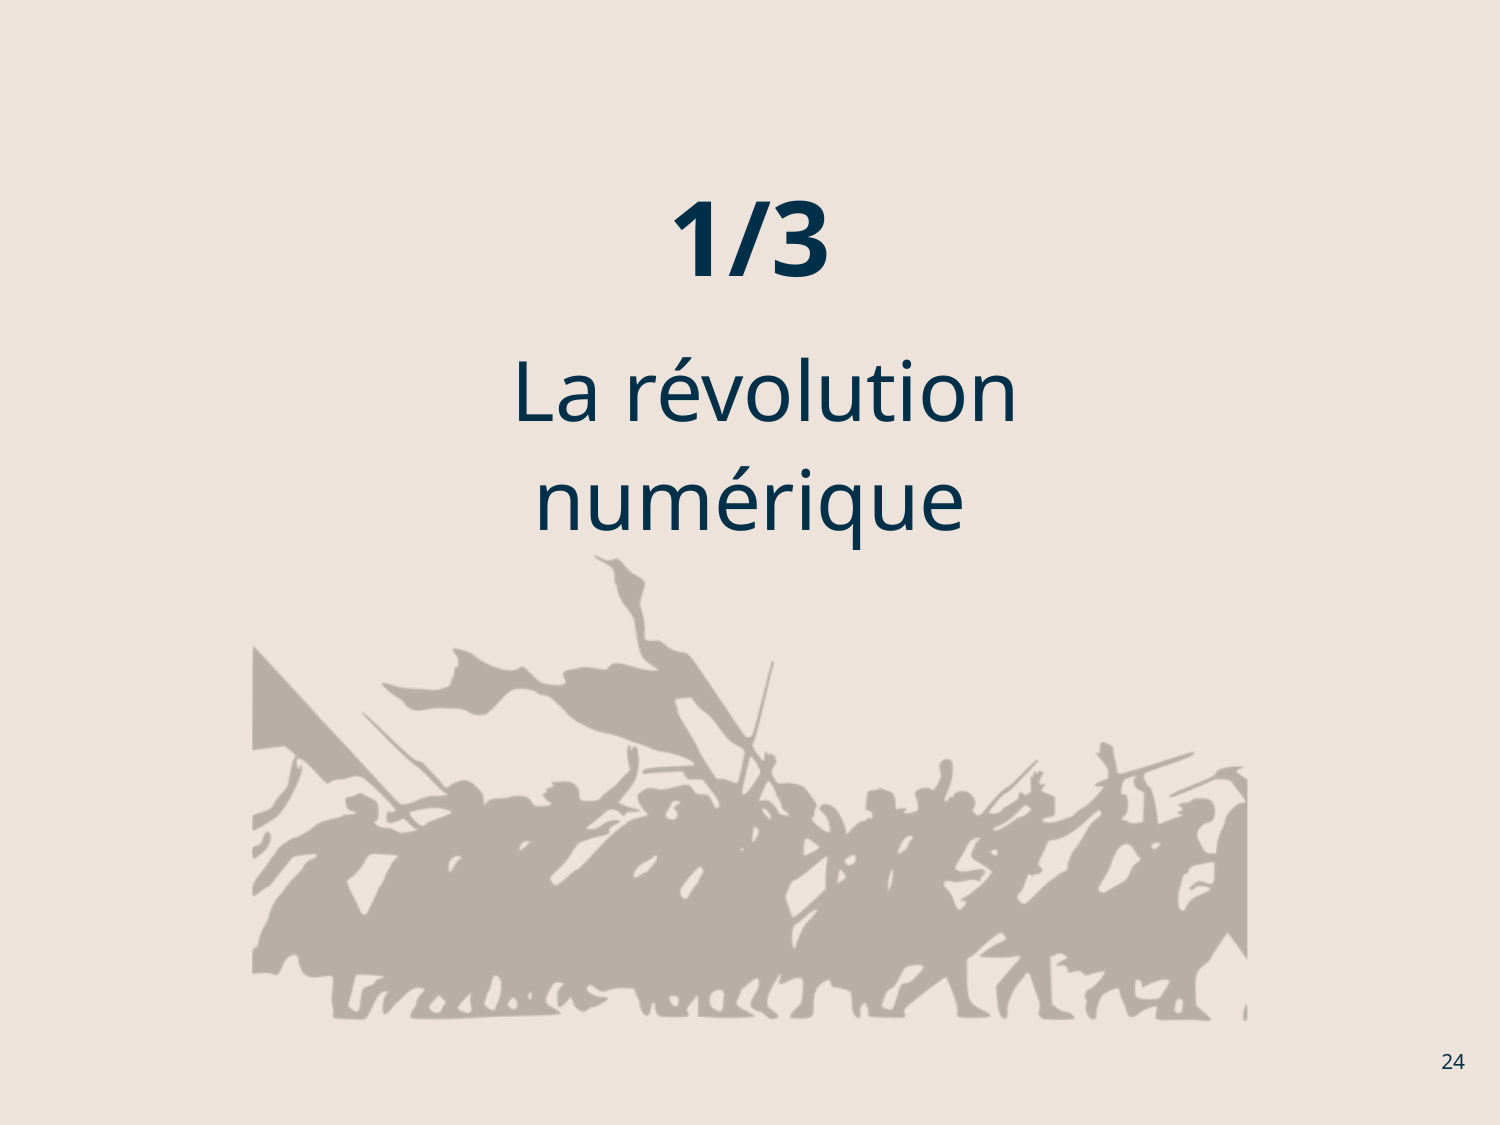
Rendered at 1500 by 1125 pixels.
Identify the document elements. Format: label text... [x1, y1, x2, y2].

title 1/3 La révolution numérique [237, 25, 1263, 492]
slide_number ‹#› [1389, 1019, 1480, 1106]
picture [186, 493, 1314, 1096]
